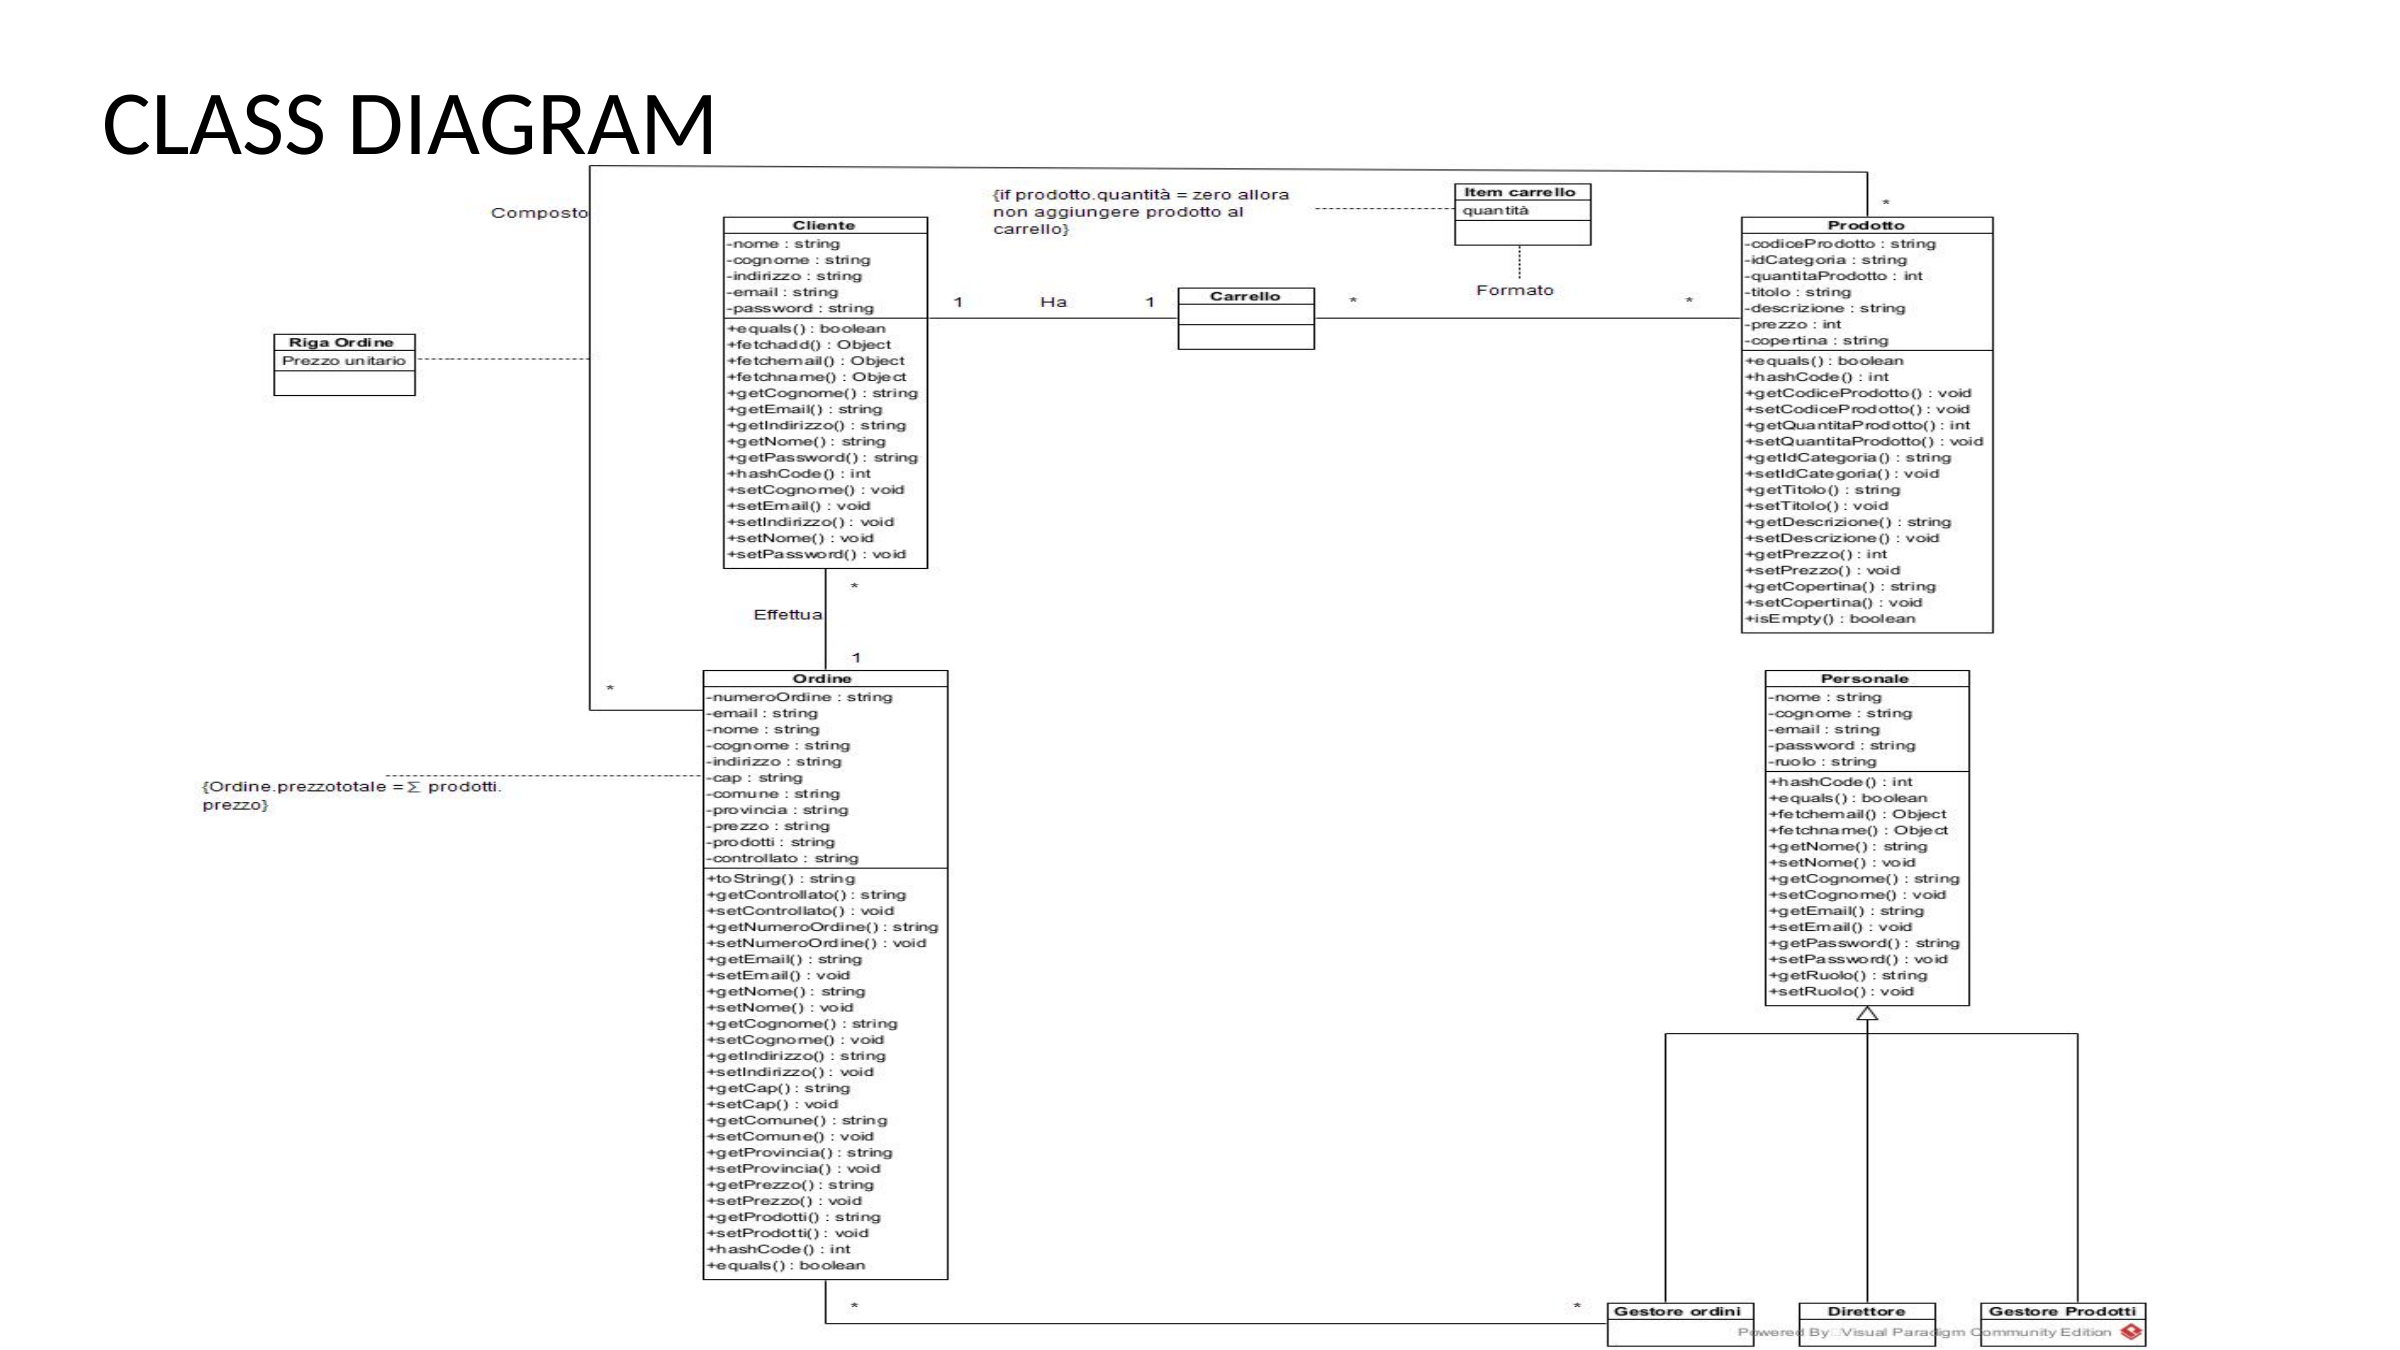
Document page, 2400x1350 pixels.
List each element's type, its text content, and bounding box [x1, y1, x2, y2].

picture [194, 163, 2152, 1350]
text_box CLASS DIAGRAM [87, 55, 1200, 181]
